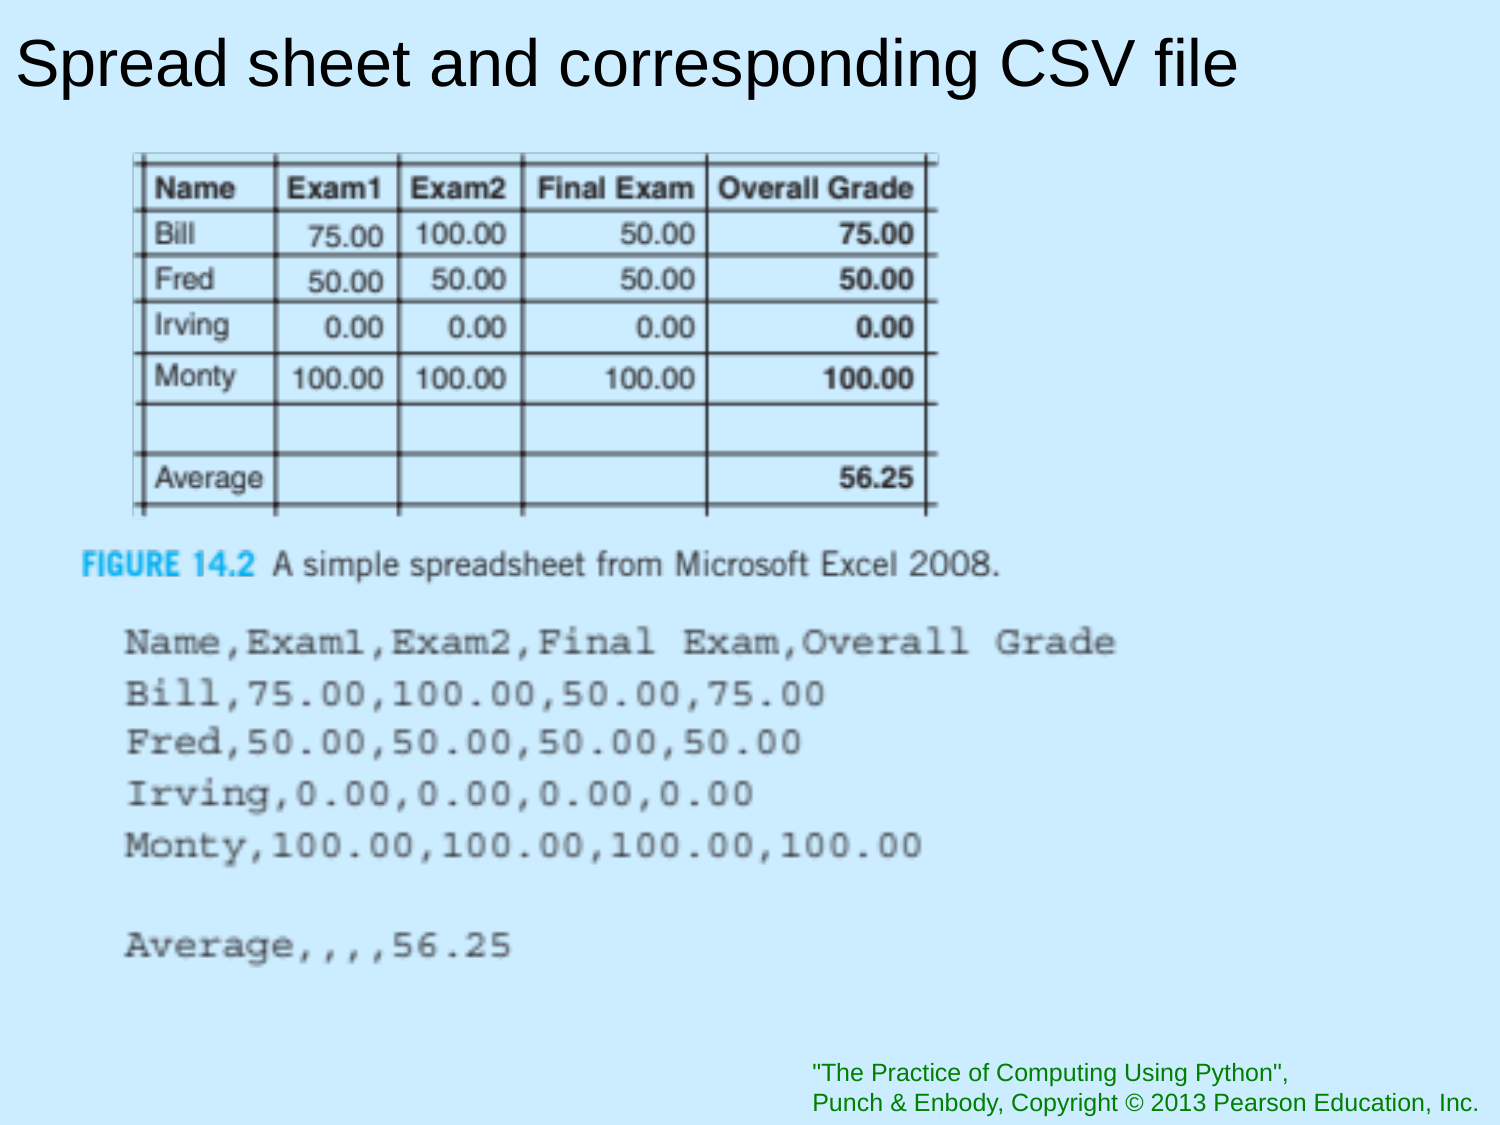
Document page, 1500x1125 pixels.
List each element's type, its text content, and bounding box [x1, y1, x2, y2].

picture [112, 624, 1145, 976]
picture [74, 137, 1013, 603]
list Spread sheet and corresponding CSV file [0, 12, 1500, 1050]
